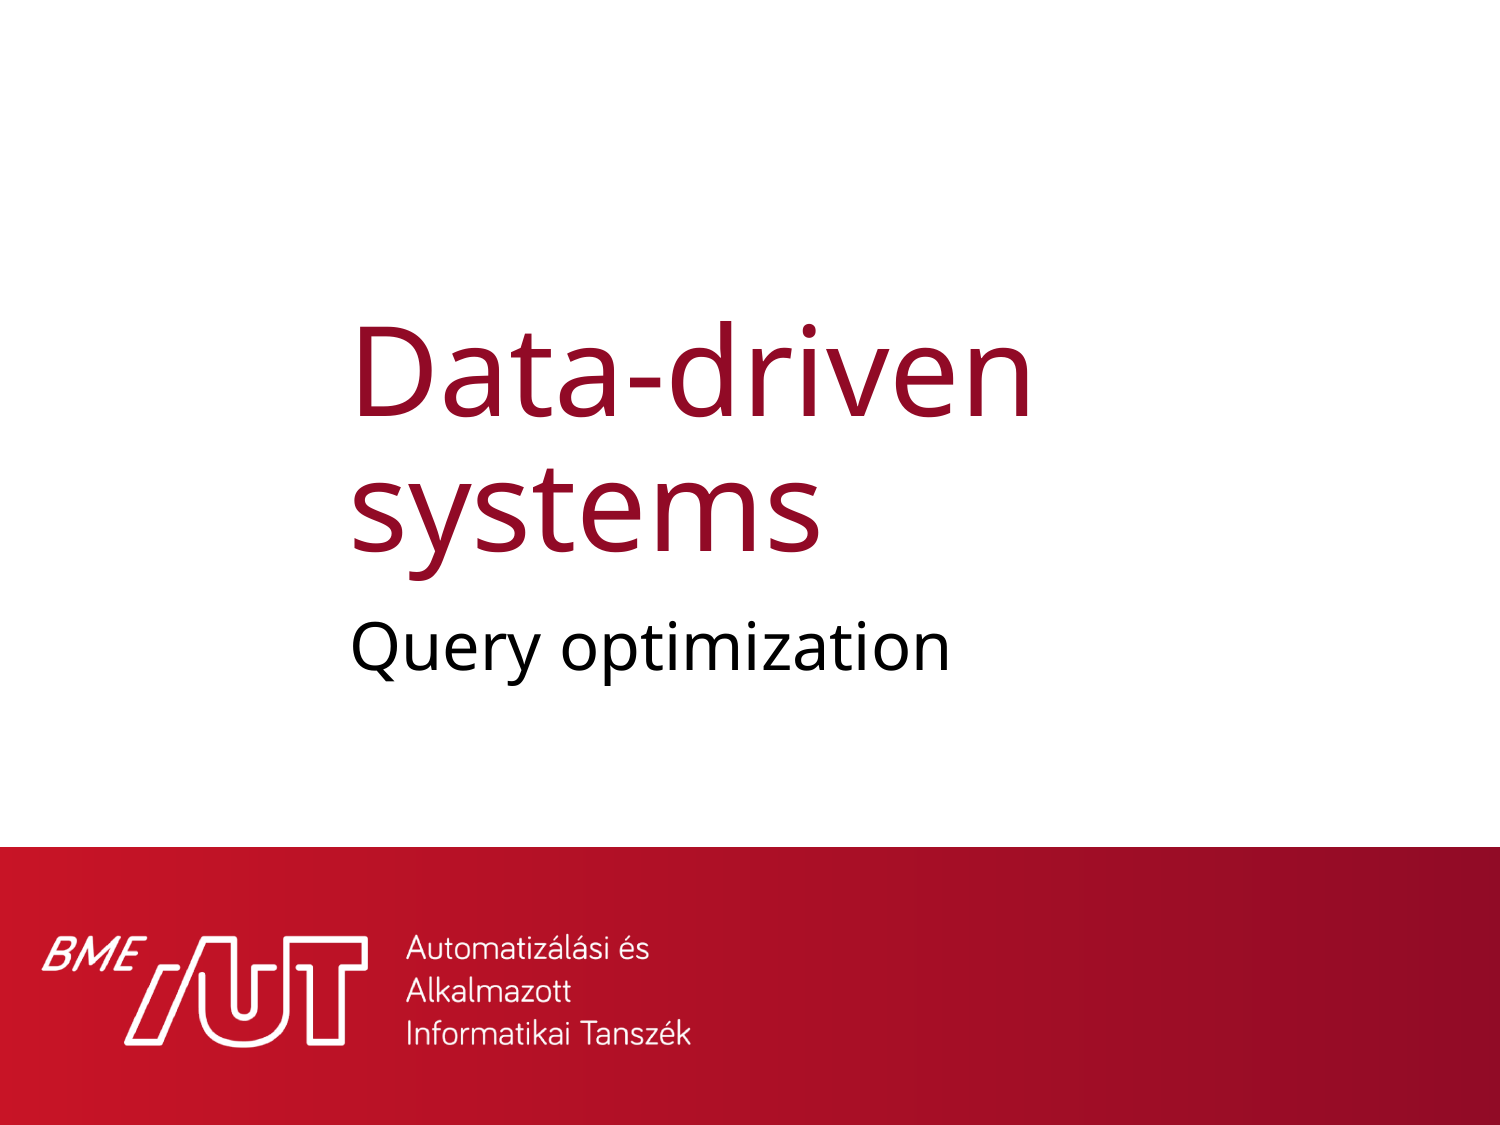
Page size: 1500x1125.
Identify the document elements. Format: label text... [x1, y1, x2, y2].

title Data-driven systems [348, 208, 1425, 587]
subtitle Query optimization [349, 596, 1425, 804]
picture [41, 932, 692, 1050]
